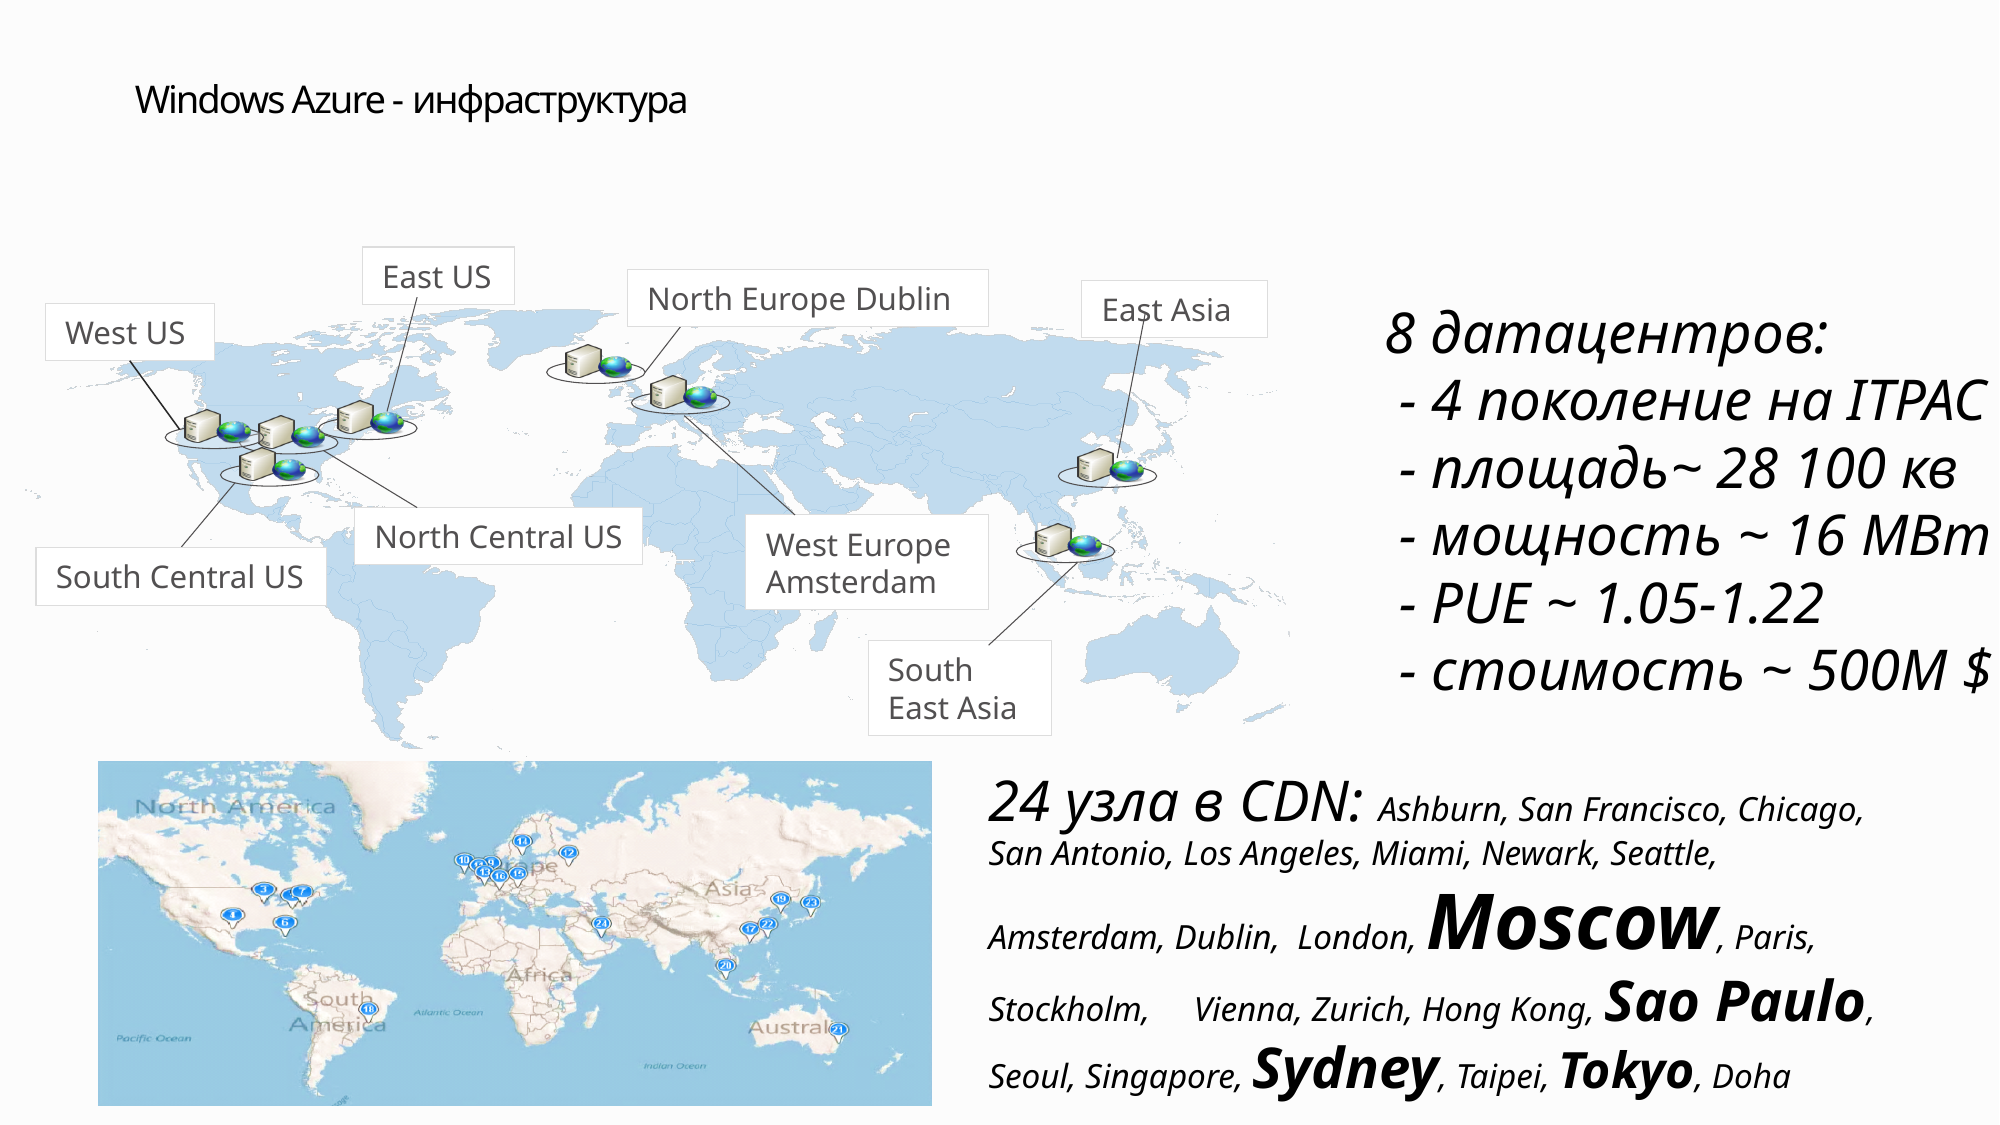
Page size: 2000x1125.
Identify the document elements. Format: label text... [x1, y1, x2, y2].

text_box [386, 296, 418, 412]
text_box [318, 400, 418, 440]
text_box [644, 280, 717, 373]
text_box 8 датацентров: - 4 поколение на ITPAC - площадь~ 28 100 кв - мощность ~ 16 МВт - PUE ~ 1.05-1.22 - стоимость ~ 500М $ [1384, 297, 1997, 703]
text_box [181, 482, 236, 548]
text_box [220, 447, 320, 487]
picture [98, 761, 932, 1106]
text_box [129, 361, 180, 430]
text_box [631, 374, 731, 415]
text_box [1058, 448, 1157, 488]
title Windows Azure - инфраструктура [114, 70, 1863, 178]
text_box East Asia [1081, 280, 1268, 306]
text_box 24 узла в CDN: Ashburn, San Francisco, Chicago, San Antonio, Los Angeles, Miami, Newark, Seattle, Amsterdam, Dublin, London, Moscow, Paris, Stockholm, Vienna, Zurich, Hong Kong, Sao Paulo, Seoul, Singapore, Sydney, Taipei, Tokyo, Doha [988, 765, 1882, 1101]
text_box North Europe Dublin [627, 269, 989, 306]
picture [24, 308, 1290, 757]
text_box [1015, 523, 1115, 563]
text_box East US [362, 246, 515, 305]
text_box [546, 344, 646, 384]
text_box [269, 414, 314, 445]
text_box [164, 409, 264, 449]
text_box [683, 415, 796, 516]
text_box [323, 450, 418, 508]
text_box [988, 562, 1078, 646]
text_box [1116, 312, 1146, 446]
